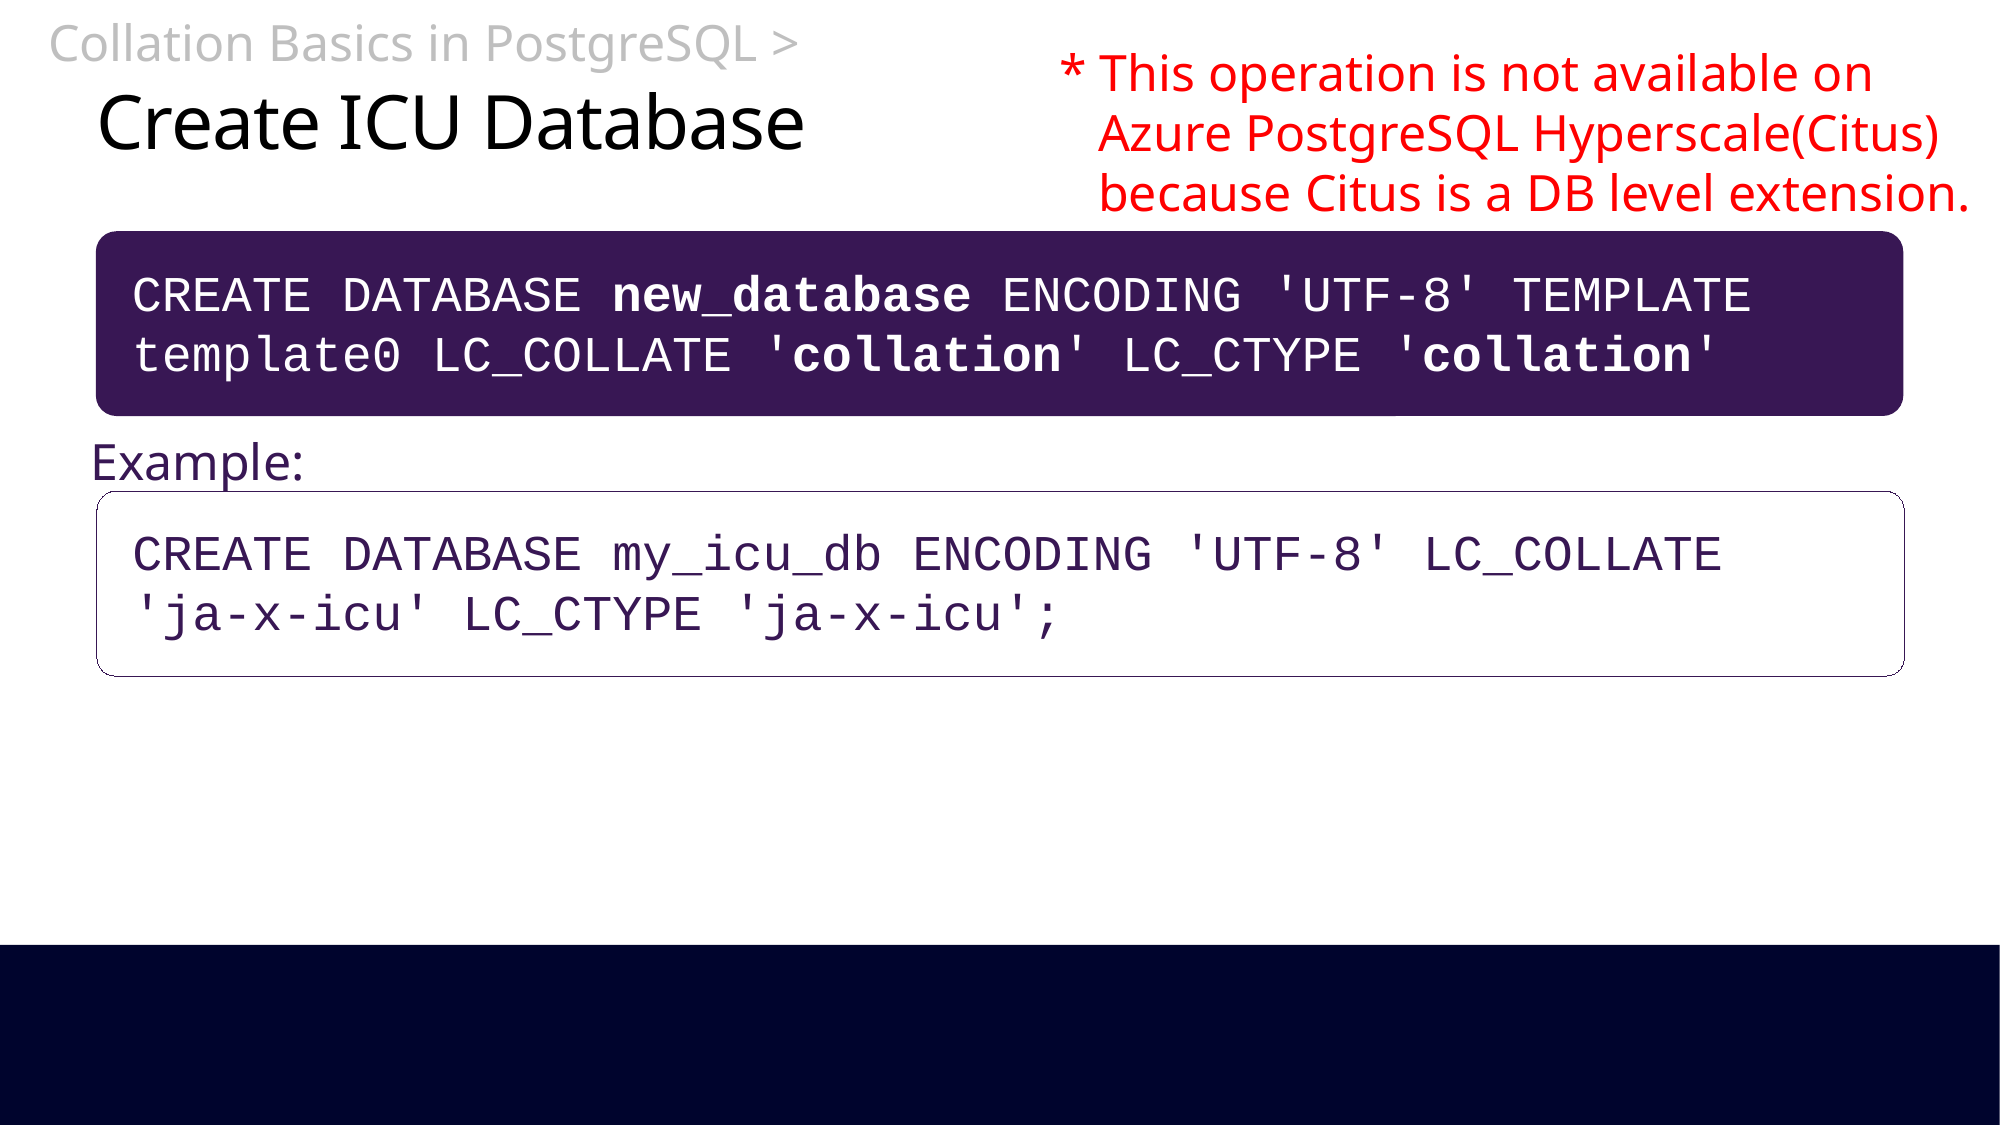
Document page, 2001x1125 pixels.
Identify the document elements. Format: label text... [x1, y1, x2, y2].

list Collation Basics in PostgreSQL > [48, 11, 1952, 72]
title Create ICU Database [96, 75, 1059, 166]
text_box * This operation is not available on Azure PostgreSQL Hyperscale(Citus) because Citus is a DB level extension. [1059, 41, 1972, 222]
text_box CREATE DATABASE new_database ENCODING 'UTF-8' TEMPLATE template0 LC_COLLATE 'collation' LC_CTYPE 'collation' [95, 231, 1904, 417]
text_box CREATE DATABASE my_icu_db ENCODING 'UTF-8' LC_COLLATE 'ja-x-icu' LC_CTYPE 'ja-x-icu'; [96, 491, 1905, 677]
text_box Example: [90, 430, 305, 491]
